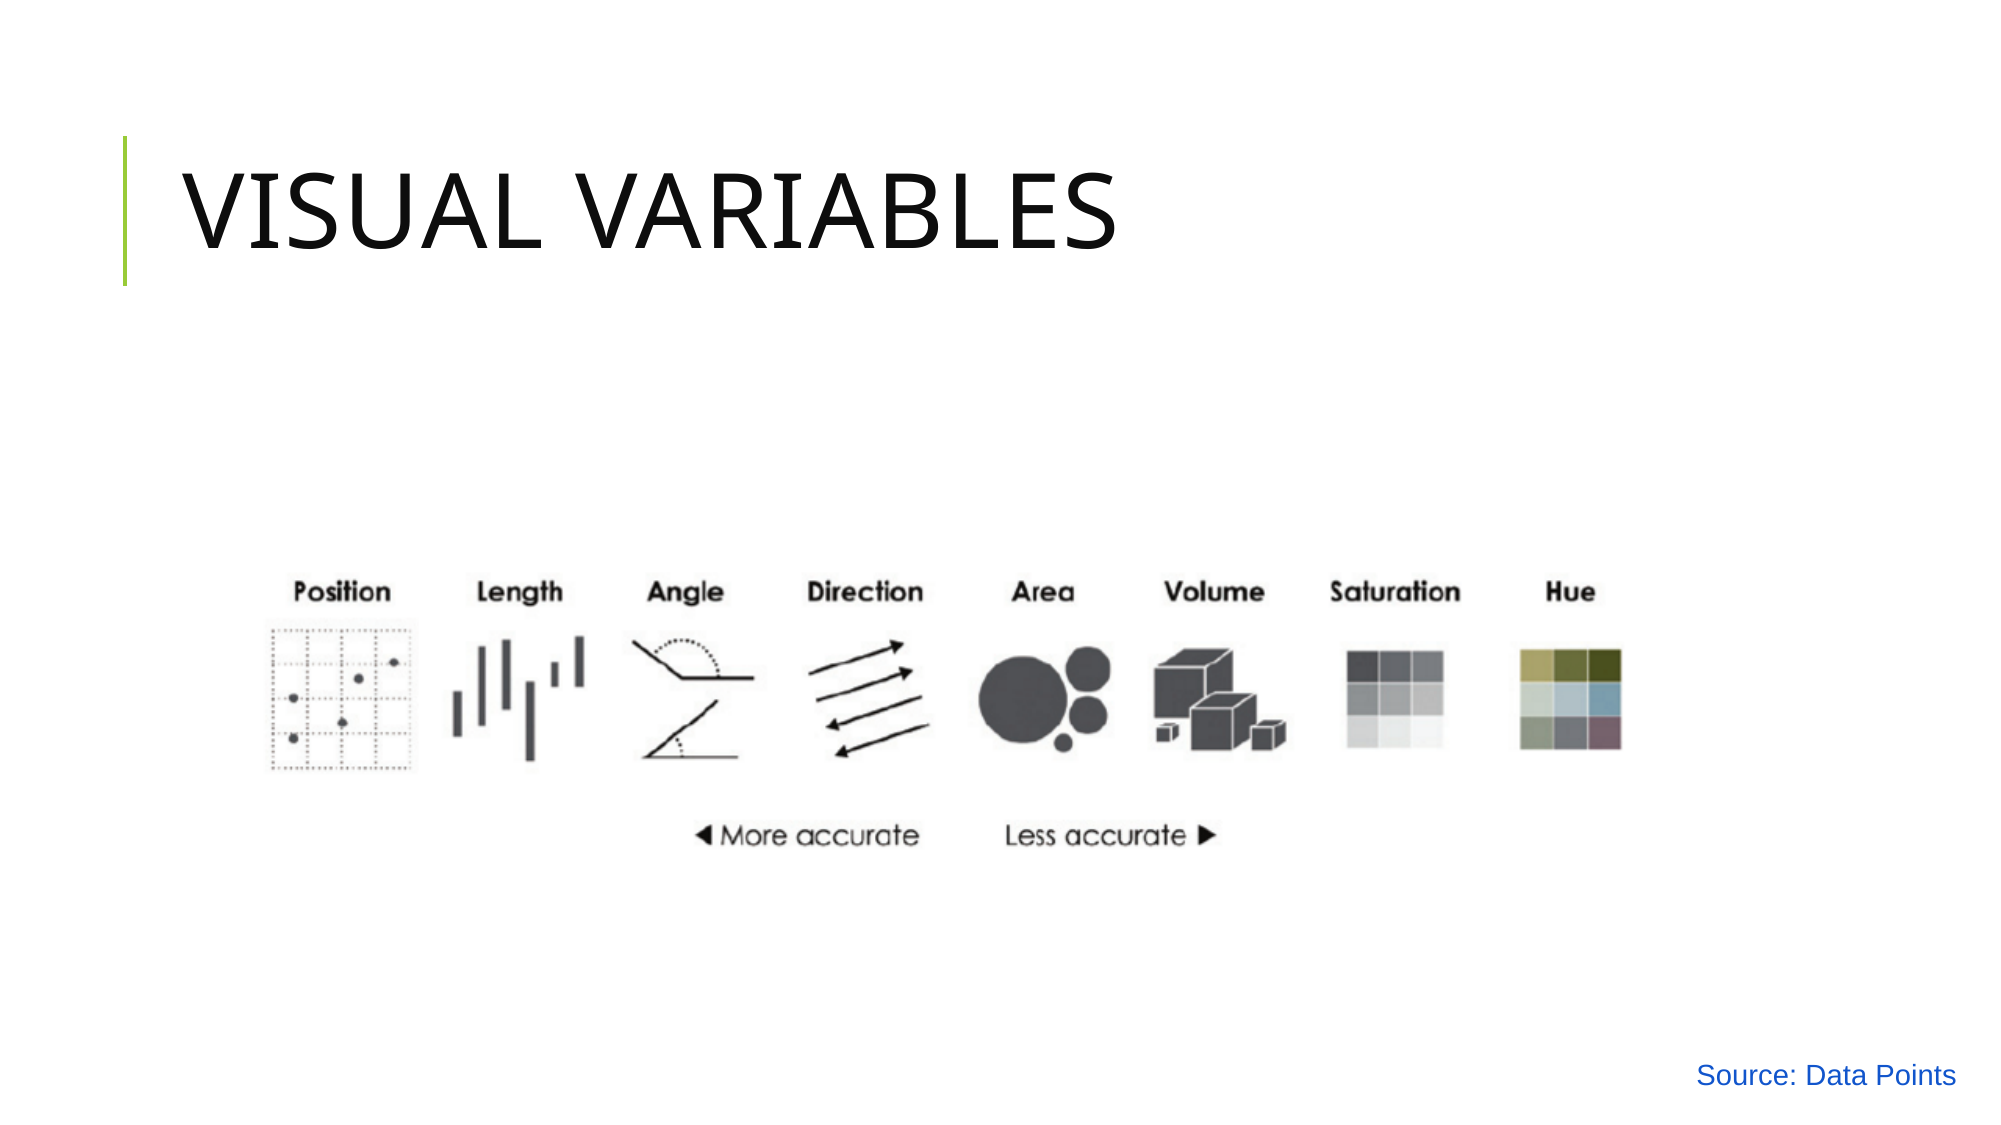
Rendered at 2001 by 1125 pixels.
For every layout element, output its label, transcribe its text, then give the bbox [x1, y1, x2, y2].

title Visual Variables [168, 96, 1763, 342]
text_box Source: Data Points [1054, 1049, 1972, 1099]
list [235, 542, 1695, 867]
